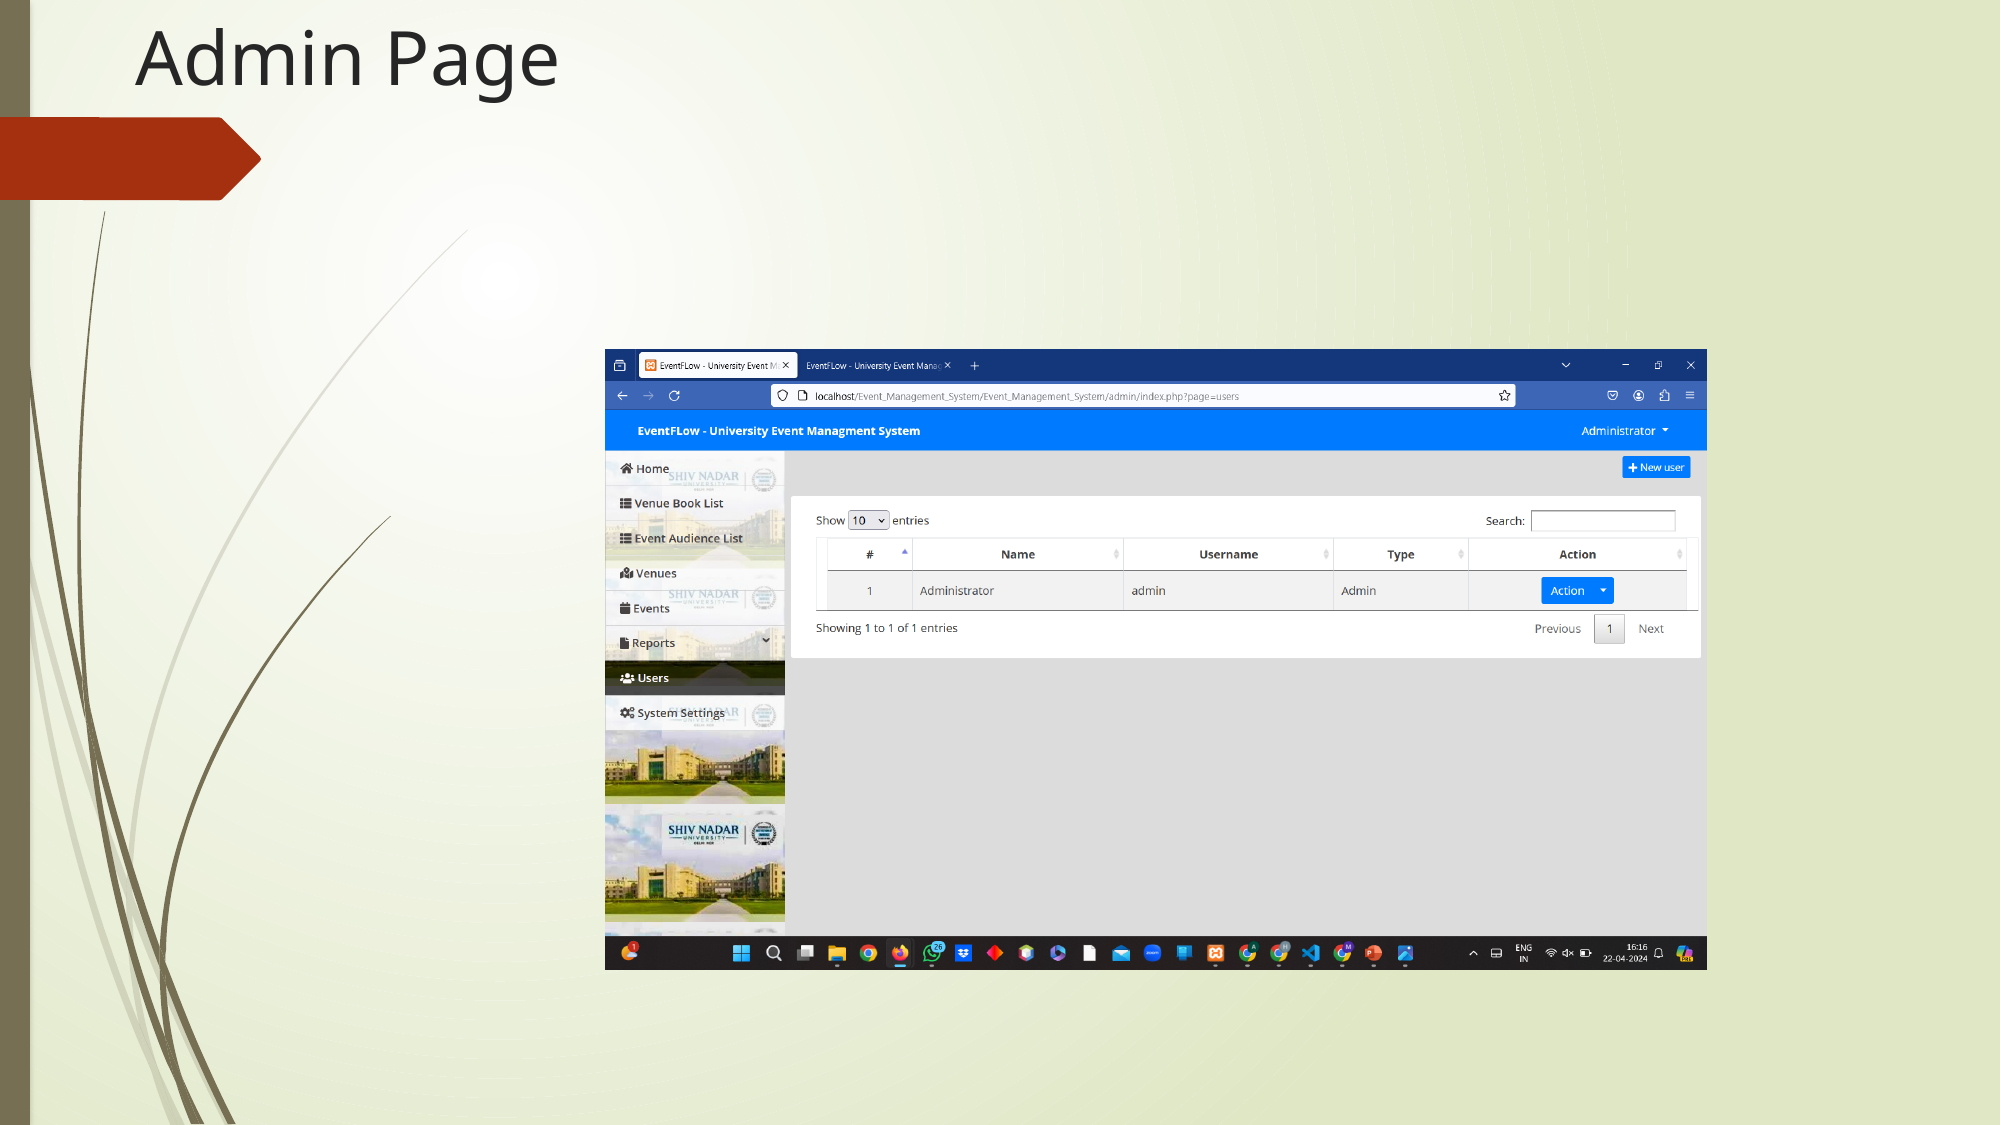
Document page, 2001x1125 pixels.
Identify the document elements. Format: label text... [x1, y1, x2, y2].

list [604, 349, 1708, 971]
title Admin Page [120, 3, 1846, 221]
